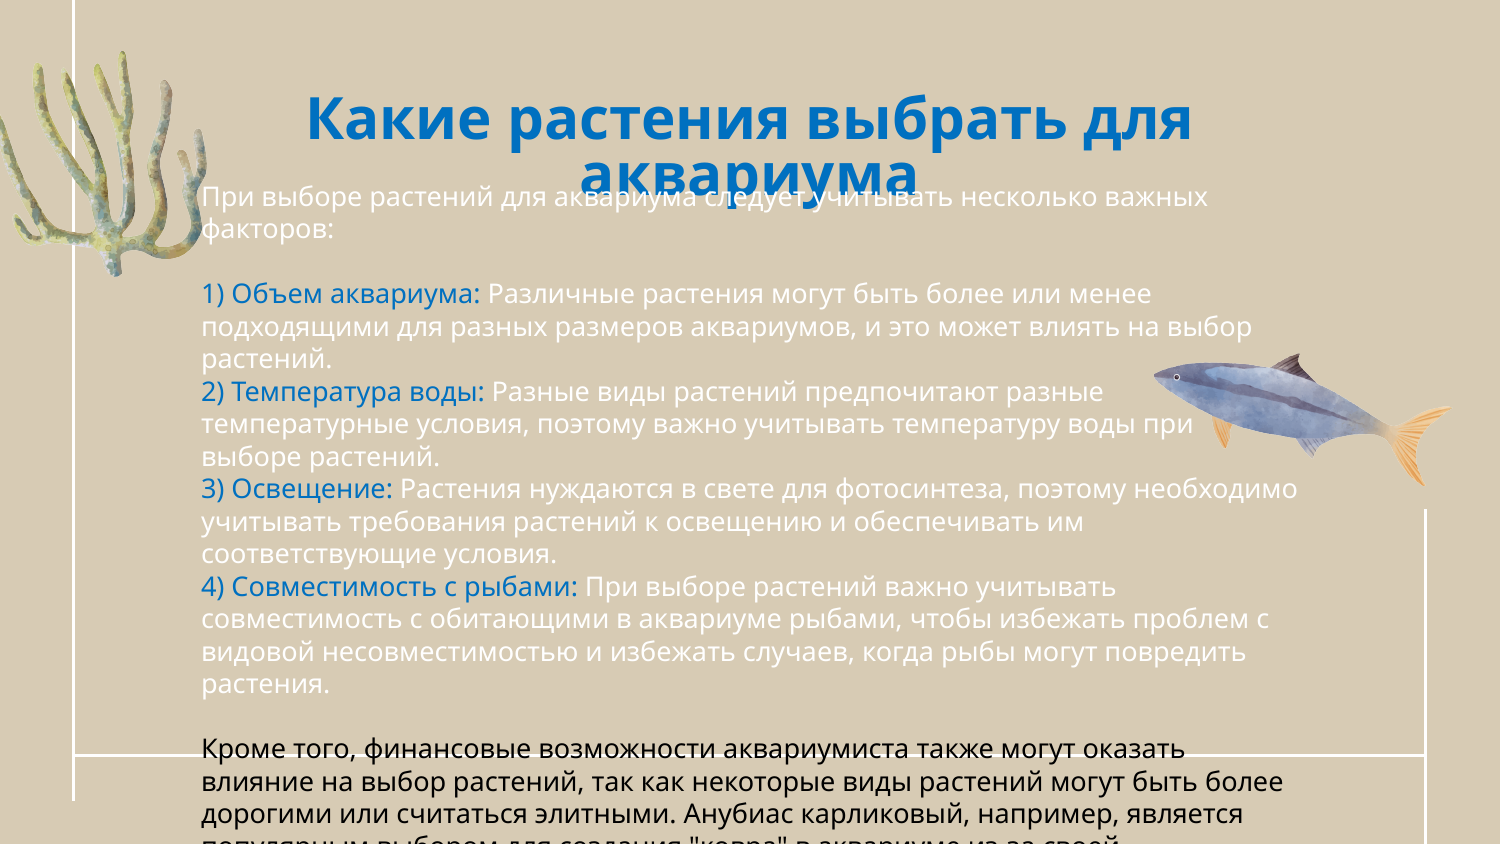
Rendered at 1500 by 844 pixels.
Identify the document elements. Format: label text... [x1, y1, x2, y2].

picture [0, 51, 207, 277]
title Какие растения выбрать для аквариума [211, 79, 1381, 174]
subtitle При выборе растений для аквариума следует учитывать несколько важных факторов: 1) Объем аквариума: Различные растения могут быть более или менее подходящими для разных размеров аквариумов, и это может влиять на выбор растений. 2) Температура воды: Разные виды растений предпочитают разные температурные условия, поэтому важно учитывать температуру воды при выборе растений. 3) Освещение: Растения нуждаются в свете для фотосинтеза, поэтому необходимо учитывать требования растений к освещению и обеспечивать им соответствующие условия. 4) Совместимость с рыбами: При выборе растений важно учитывать совместимость с обитающими в аквариуме рыбами, чтобы избежать проблем с видовой несовместимостью и избежать случаев, когда рыбы могут повредить растения. Кроме того, финансовые возможности аквариумиста также могут оказать влияние на выбор растений, так как некоторые виды растений могут быть более дорогими или считаться элитными. Анубиас карликовый, например, является популярным выбором для создания "ковра" в аквариуме из-за своей неприхотливости и привлекательного вида. [185, 164, 1314, 742]
picture [1141, 320, 1455, 500]
